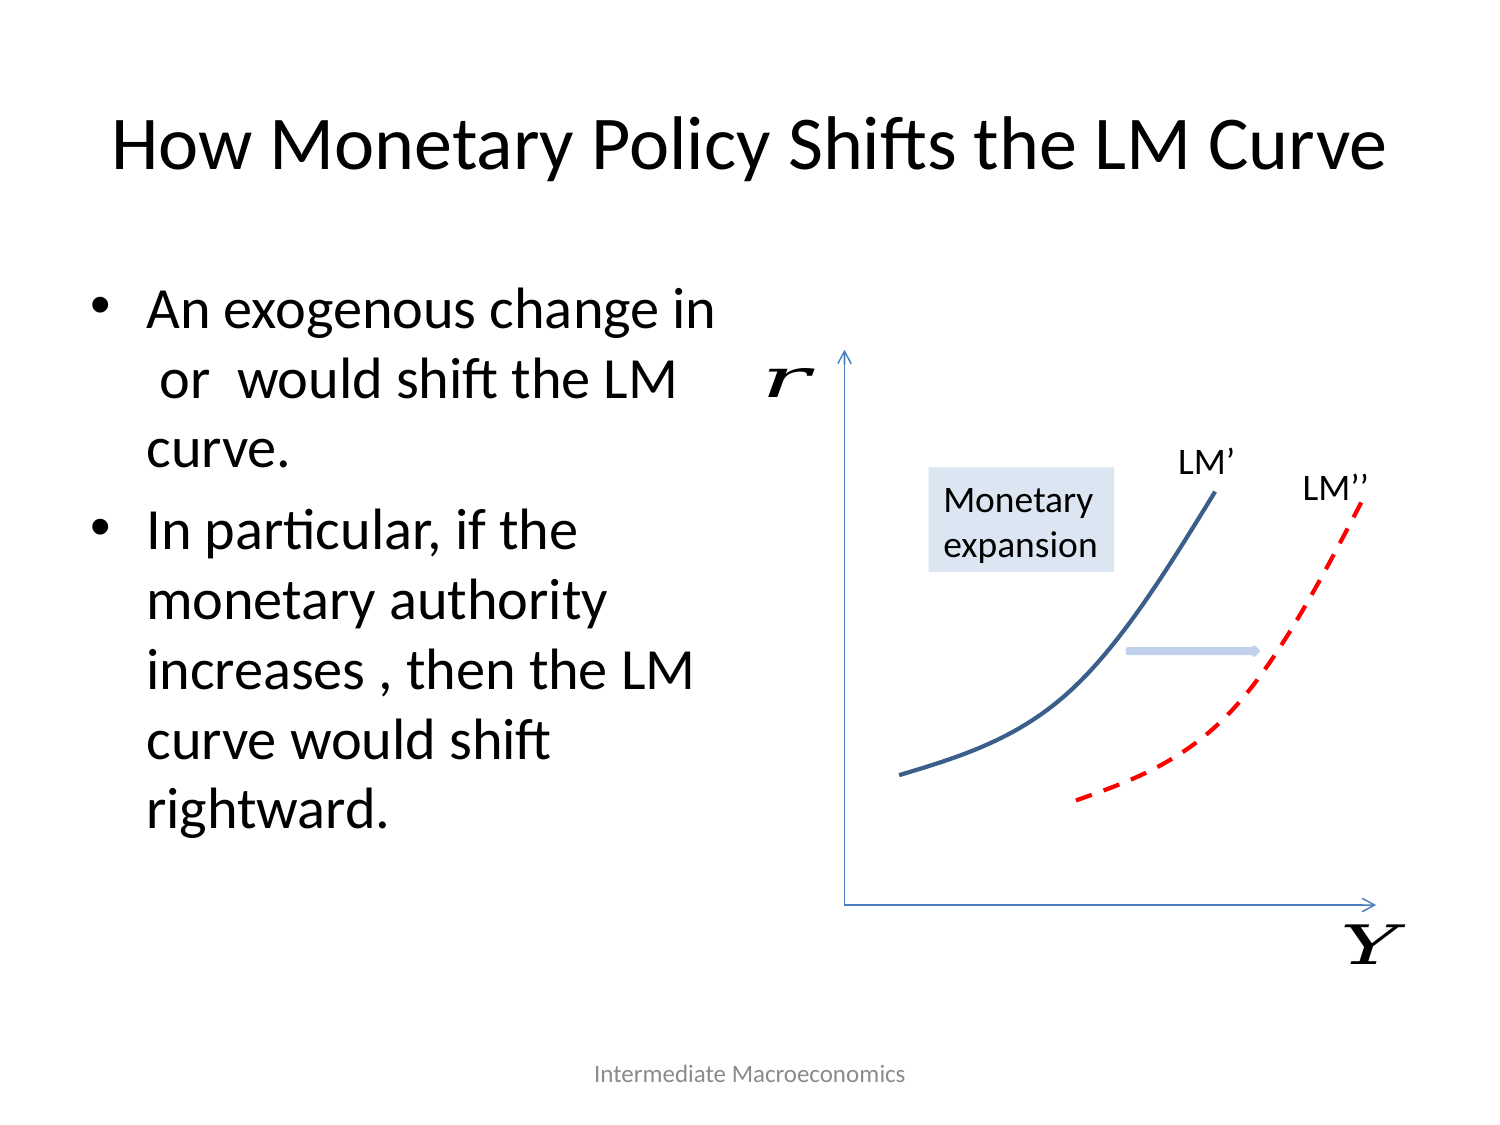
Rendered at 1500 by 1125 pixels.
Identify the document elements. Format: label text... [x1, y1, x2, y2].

text_box LM’ [1163, 429, 1306, 490]
title How Monetary Policy Shifts the LM Curve [75, 45, 1425, 233]
text_box [1125, 645, 1260, 657]
text_box [1075, 516, 1357, 803]
text_box Monetary expansion [928, 467, 1115, 573]
footer Intermediate Macroeconomics [512, 1042, 988, 1103]
text_box LM’’ [1287, 455, 1430, 516]
text_box [898, 490, 1217, 778]
